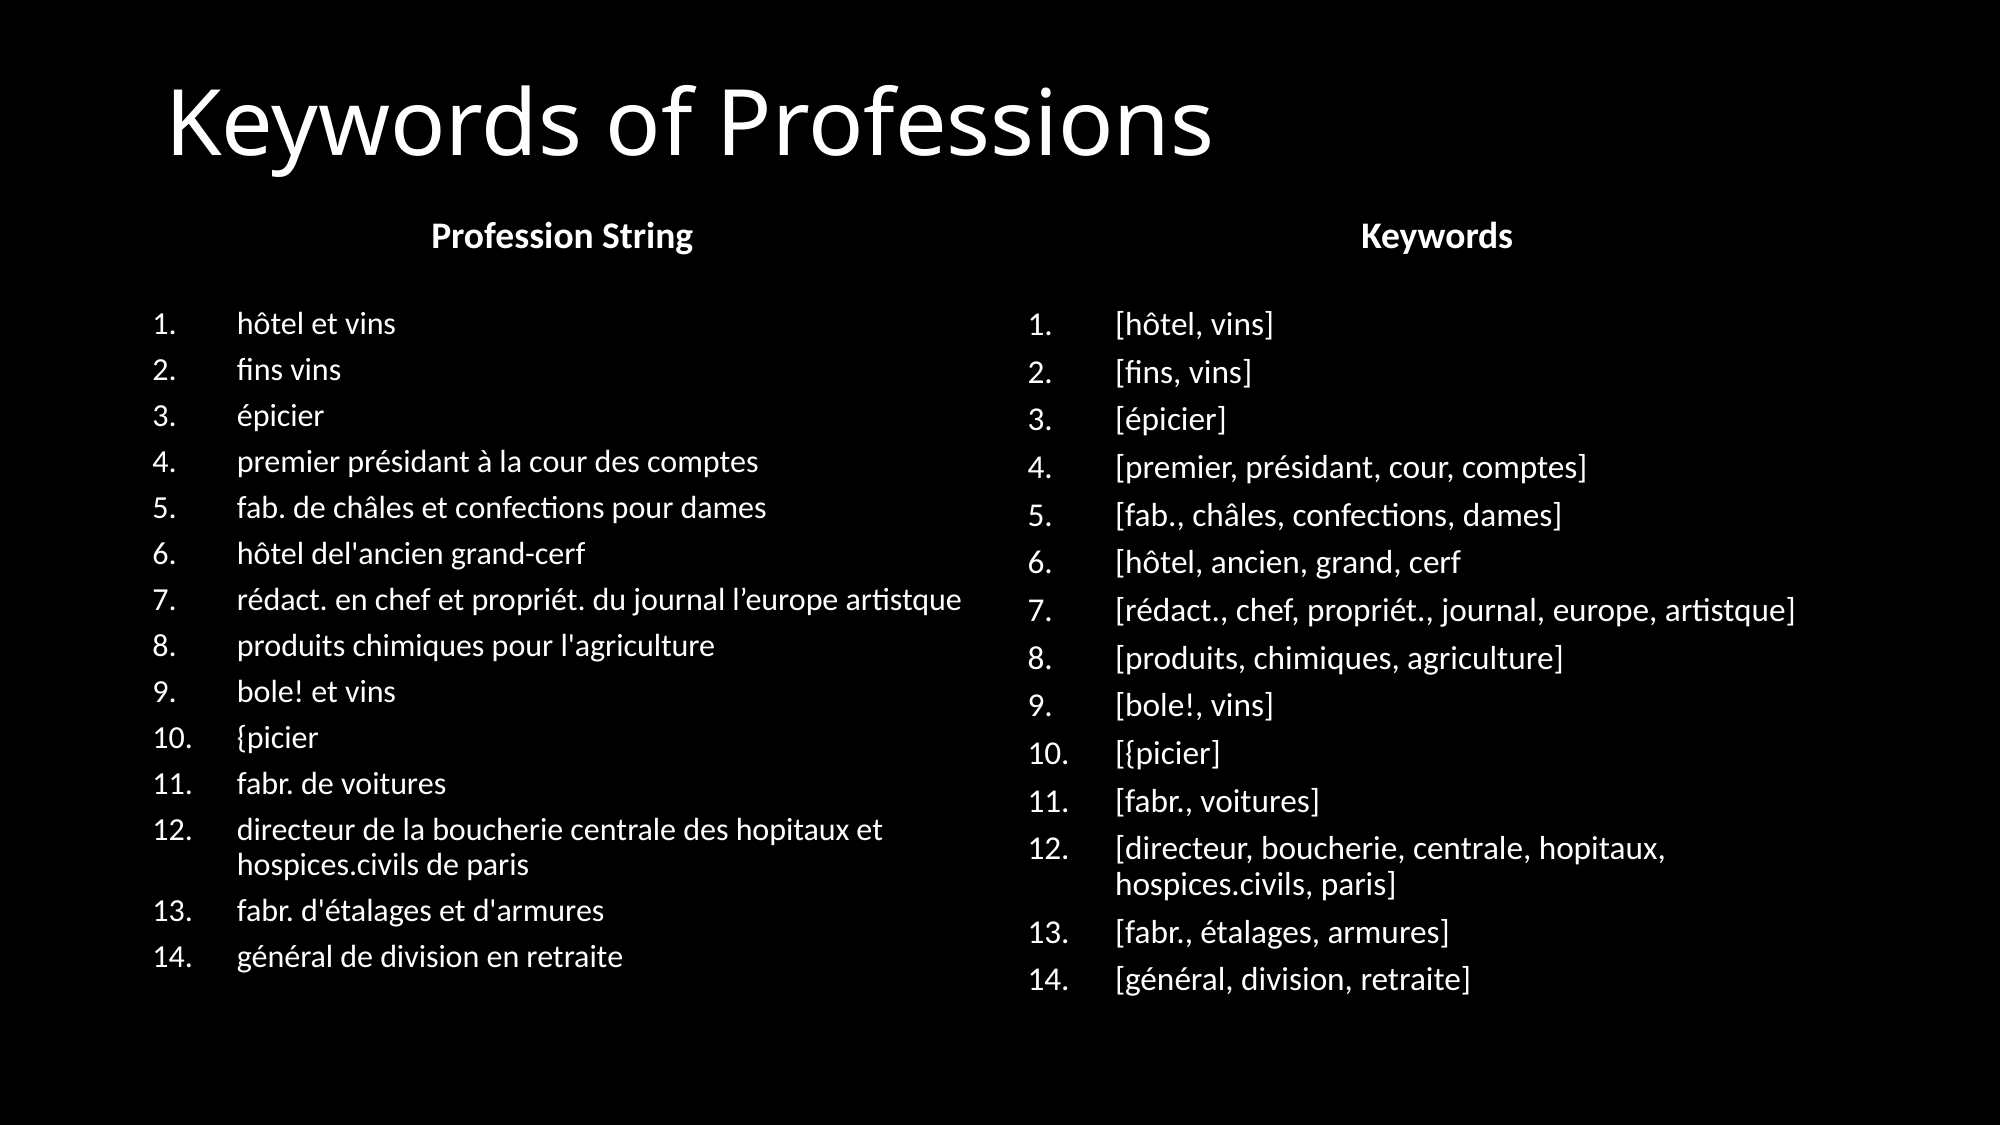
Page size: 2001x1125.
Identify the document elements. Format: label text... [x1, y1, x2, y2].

text_box Profession String [137, 203, 988, 264]
list [hôtel, vins] [fins, vins] [épicier] [premier, présidant, cour, comptes] [fab., châles, confections, dames] [hôtel, ancien, grand, cerf [rédact., chef, propriét., journal, europe, artistque] [produits, chimiques, agriculture] [bole!, vins] [{picier] [fabr., voitures] [directeur, boucherie, centrale, hopitaux, hospices.civils, paris] [fabr., étalages, armures] [général, division, retraite] [1012, 299, 1863, 1014]
list hôtel et vins fins vins épicier premier présidant à la cour des comptes fab. de châles et confections pour dames hôtel del'ancien grand-cerf rédact. en chef et propriét. du journal l’europe artistque produits chimiques pour l'agriculture bole! et vins {picier fabr. de voitures directeur de la boucherie centrale des hopitaux et hospices.civils de paris fabr. d'étalages et d'armures général de division en retraite [137, 299, 988, 1014]
text_box Keywords [1012, 203, 1863, 264]
title Keywords of Professions [150, 16, 1875, 235]
